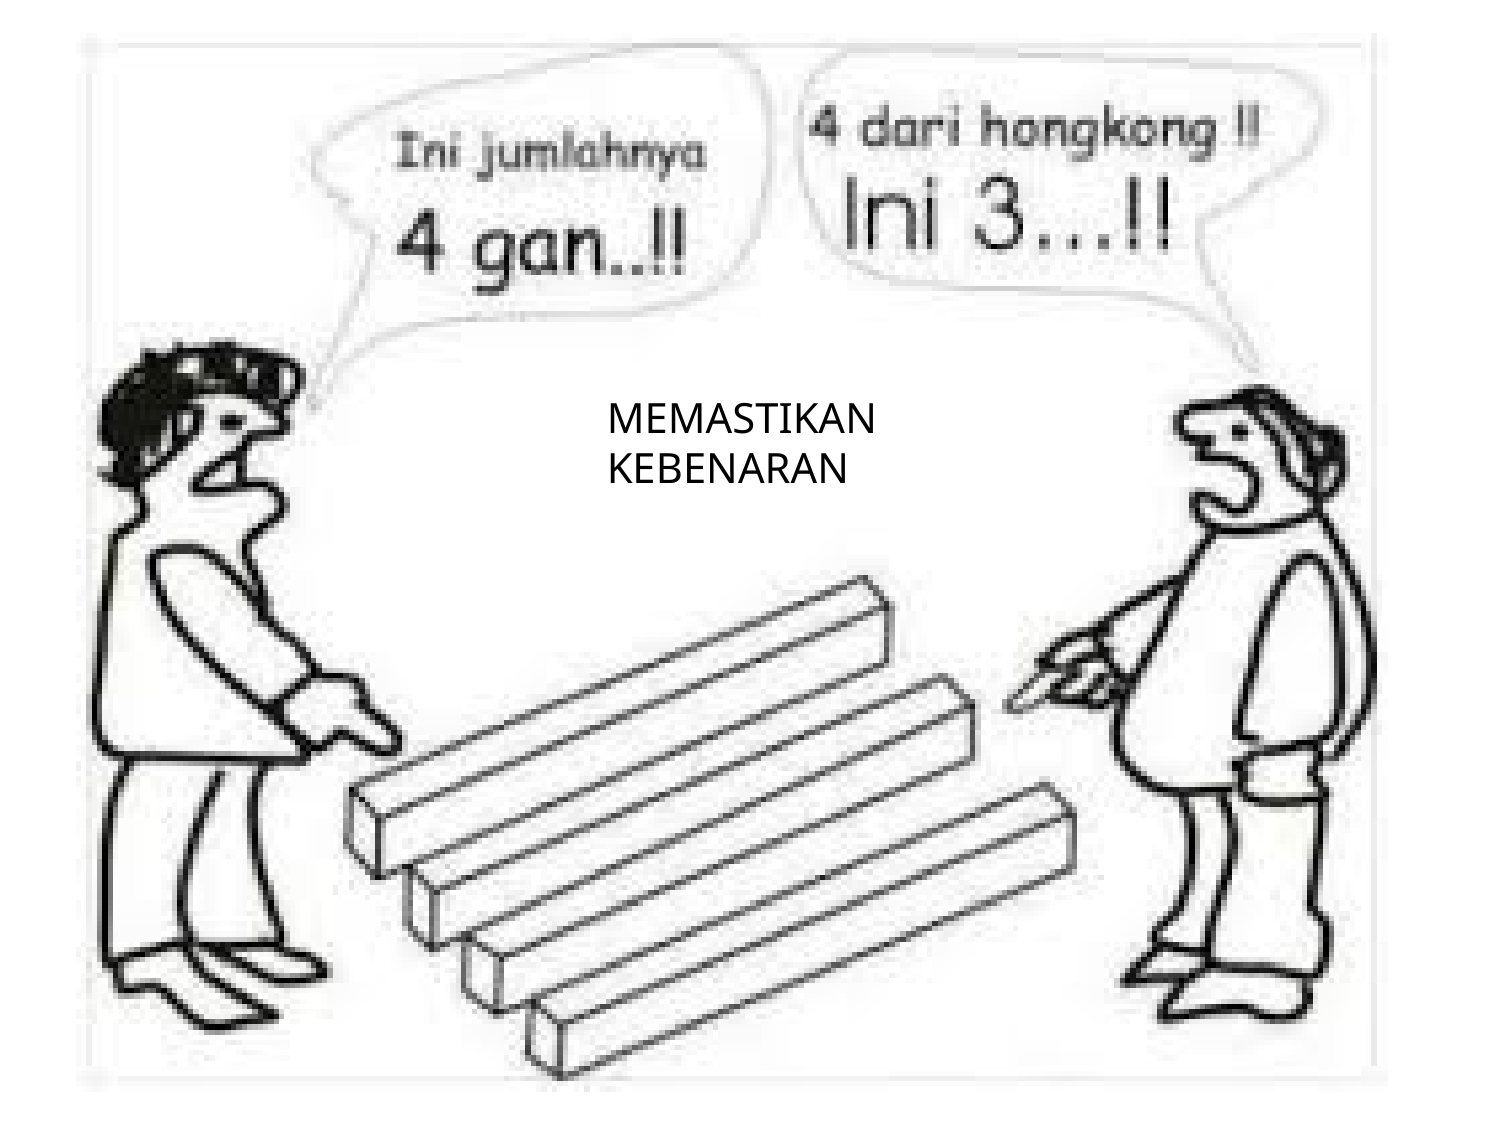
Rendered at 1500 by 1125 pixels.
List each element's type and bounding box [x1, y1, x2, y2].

picture [76, 33, 1389, 1092]
